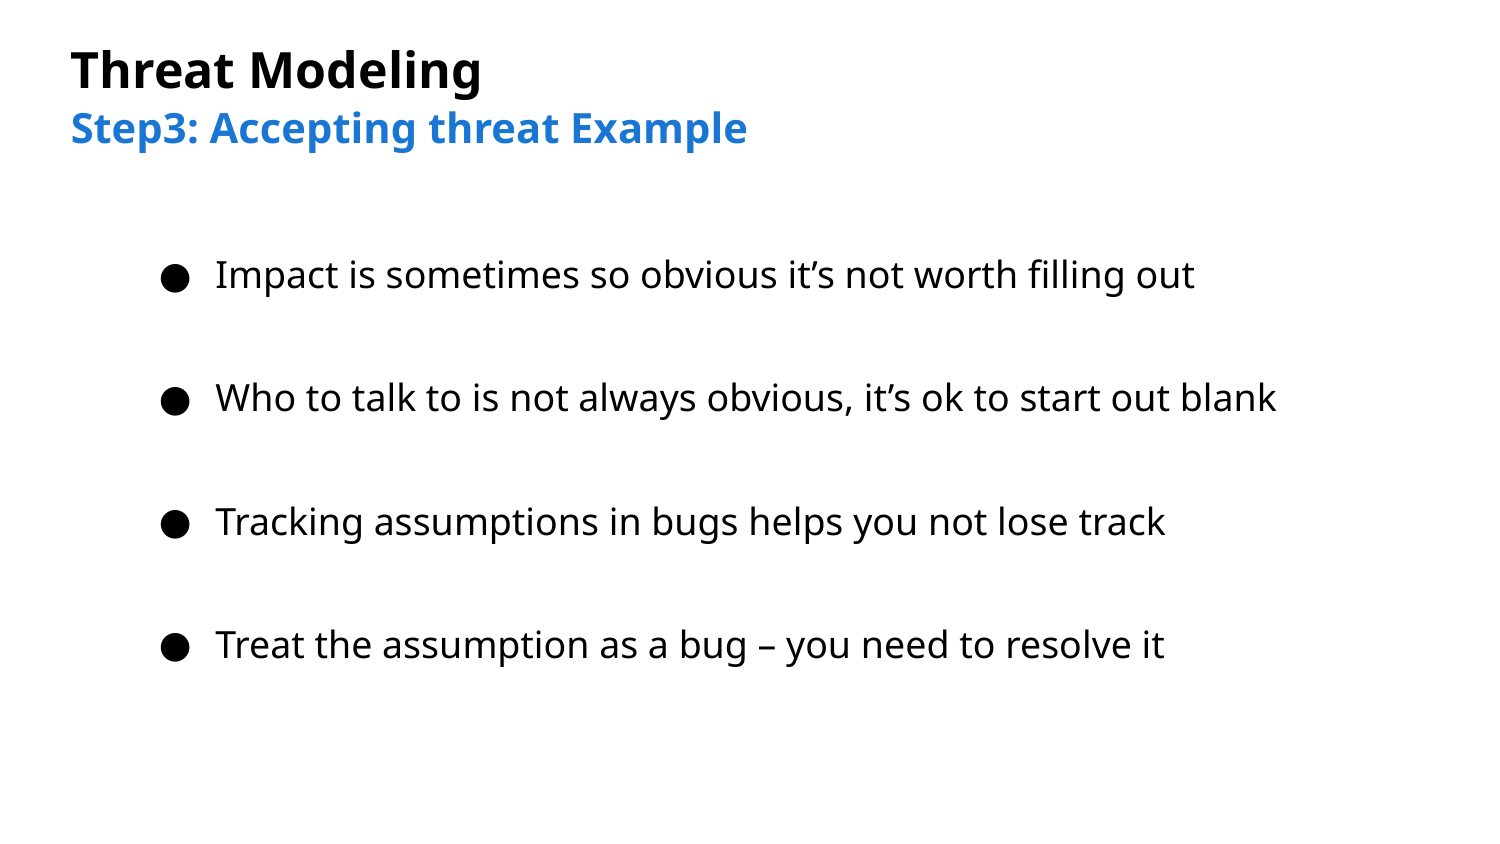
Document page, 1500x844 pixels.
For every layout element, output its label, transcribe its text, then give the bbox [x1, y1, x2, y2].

text_box Impact is sometimes so obvious it’s not worth filling out Who to talk to is not always obvious, it’s ok to start out blank Tracking assumptions in bugs helps you not lose track Treat the assumption as a bug – you need to resolve it [125, 236, 1420, 674]
text_box Threat Modeling Step3: Accepting threat Example [70, 33, 854, 144]
